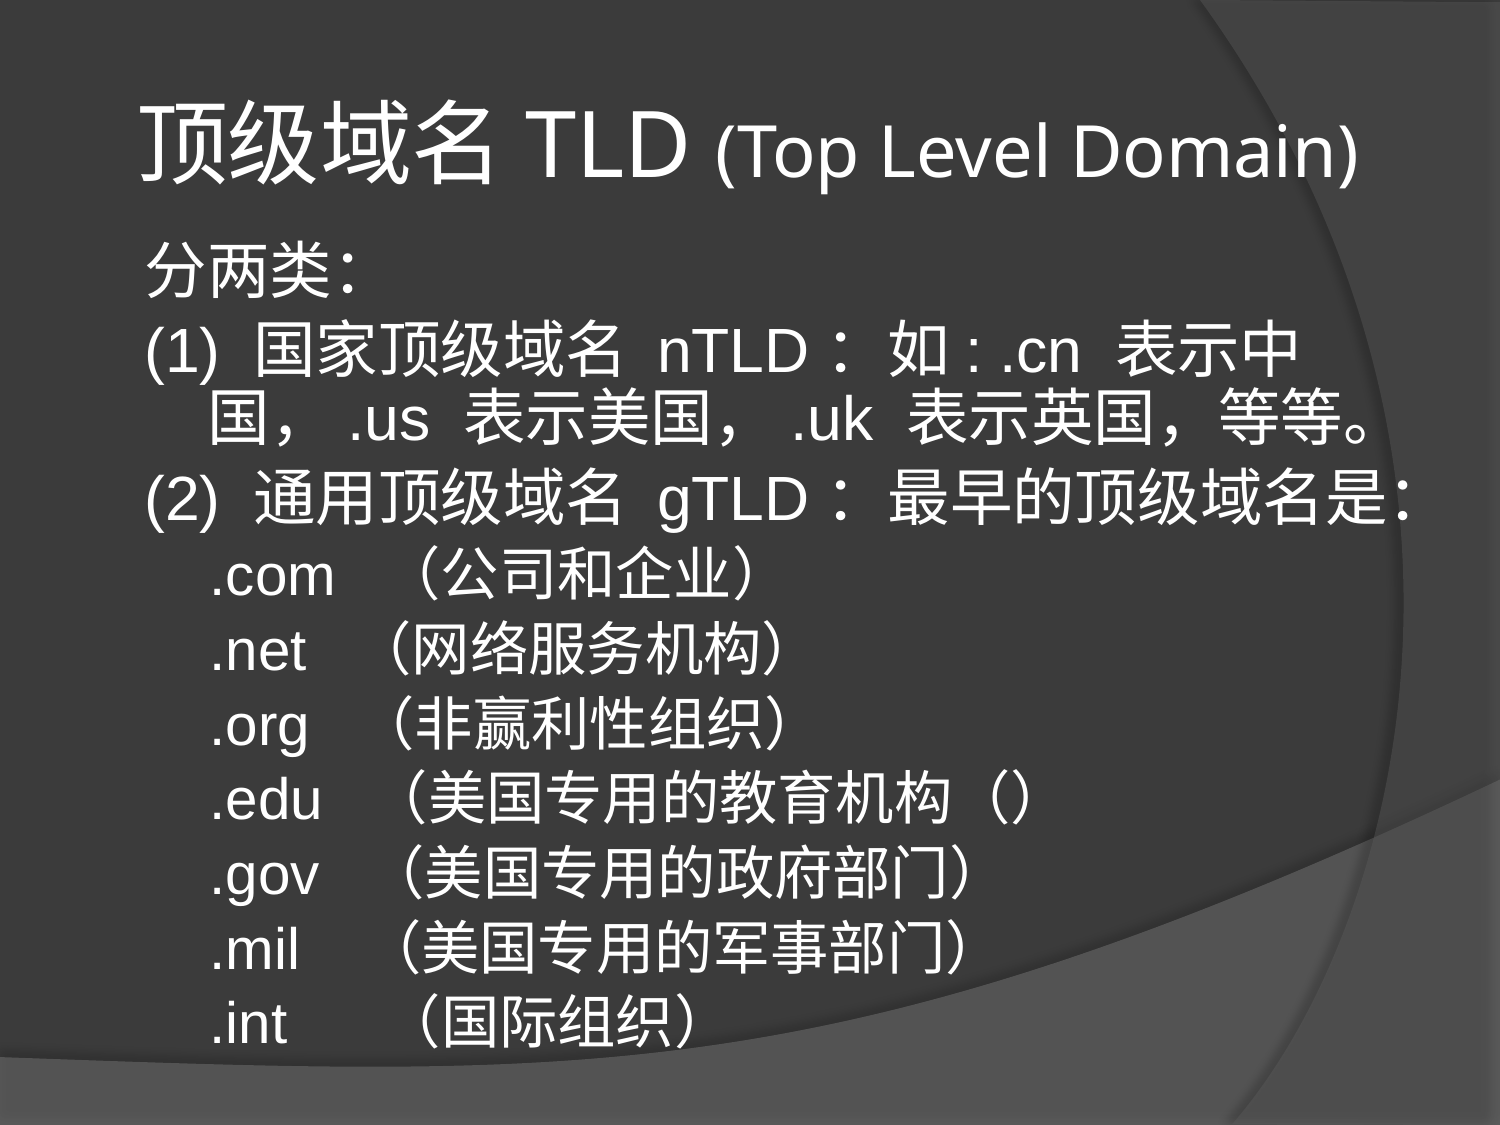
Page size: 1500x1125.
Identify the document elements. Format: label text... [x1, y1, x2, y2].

title 顶级域名TLD (Top Level Domain) [128, 78, 1471, 205]
list 分两类： (1) 国家顶级域名 nTLD：如: .cn 表示中国，.us 表示美国，.uk 表示英国，等等。 (2) 通用顶级域名 gTLD：最早的顶级域名是： .com （公司和企业） .net （网络服务机构） .org （非赢利性组织） .edu （美国专用的教育机构（） .gov （美国专用的政府部门） .mil （美国专用的军事部门） .int （国际组织） [123, 231, 1500, 1125]
